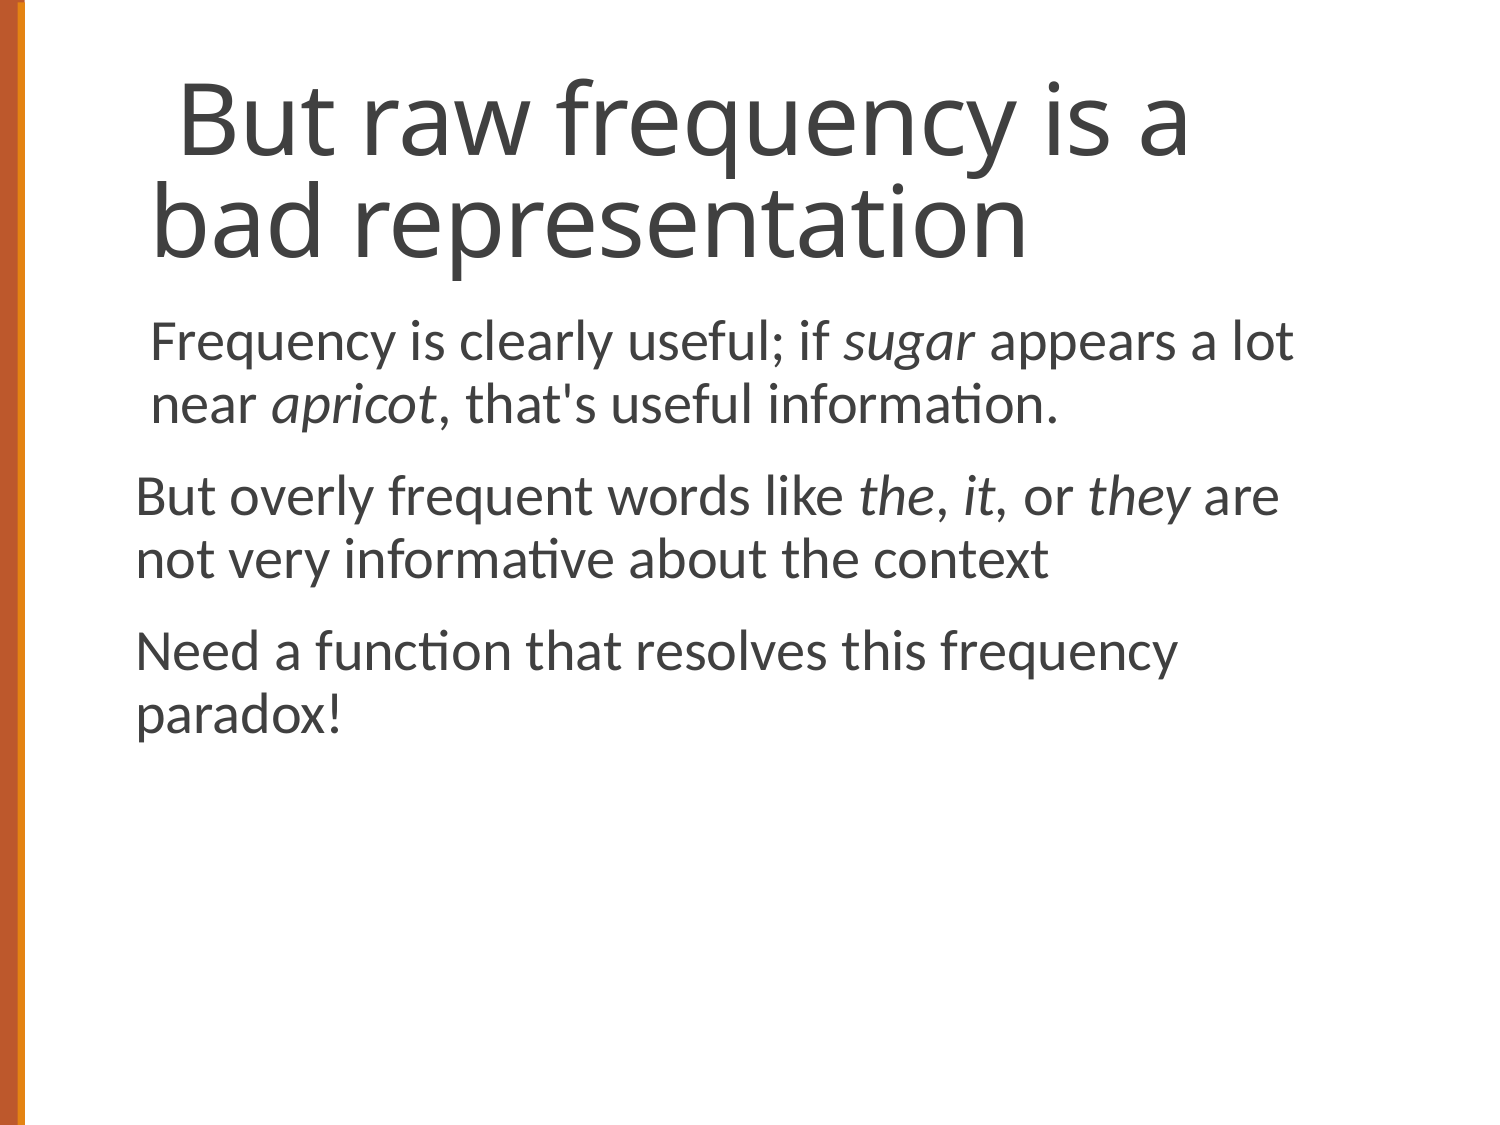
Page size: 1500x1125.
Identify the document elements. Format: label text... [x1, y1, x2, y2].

text_box Frequency is clearly useful; if sugar appears a lot near apricot, that's useful information. But overly frequent words like the, it, or they are not very informative about the context Need a function that resolves this frequency paradox! [134, 302, 1373, 963]
text_box But raw frequency is a bad representation [134, 47, 1373, 285]
